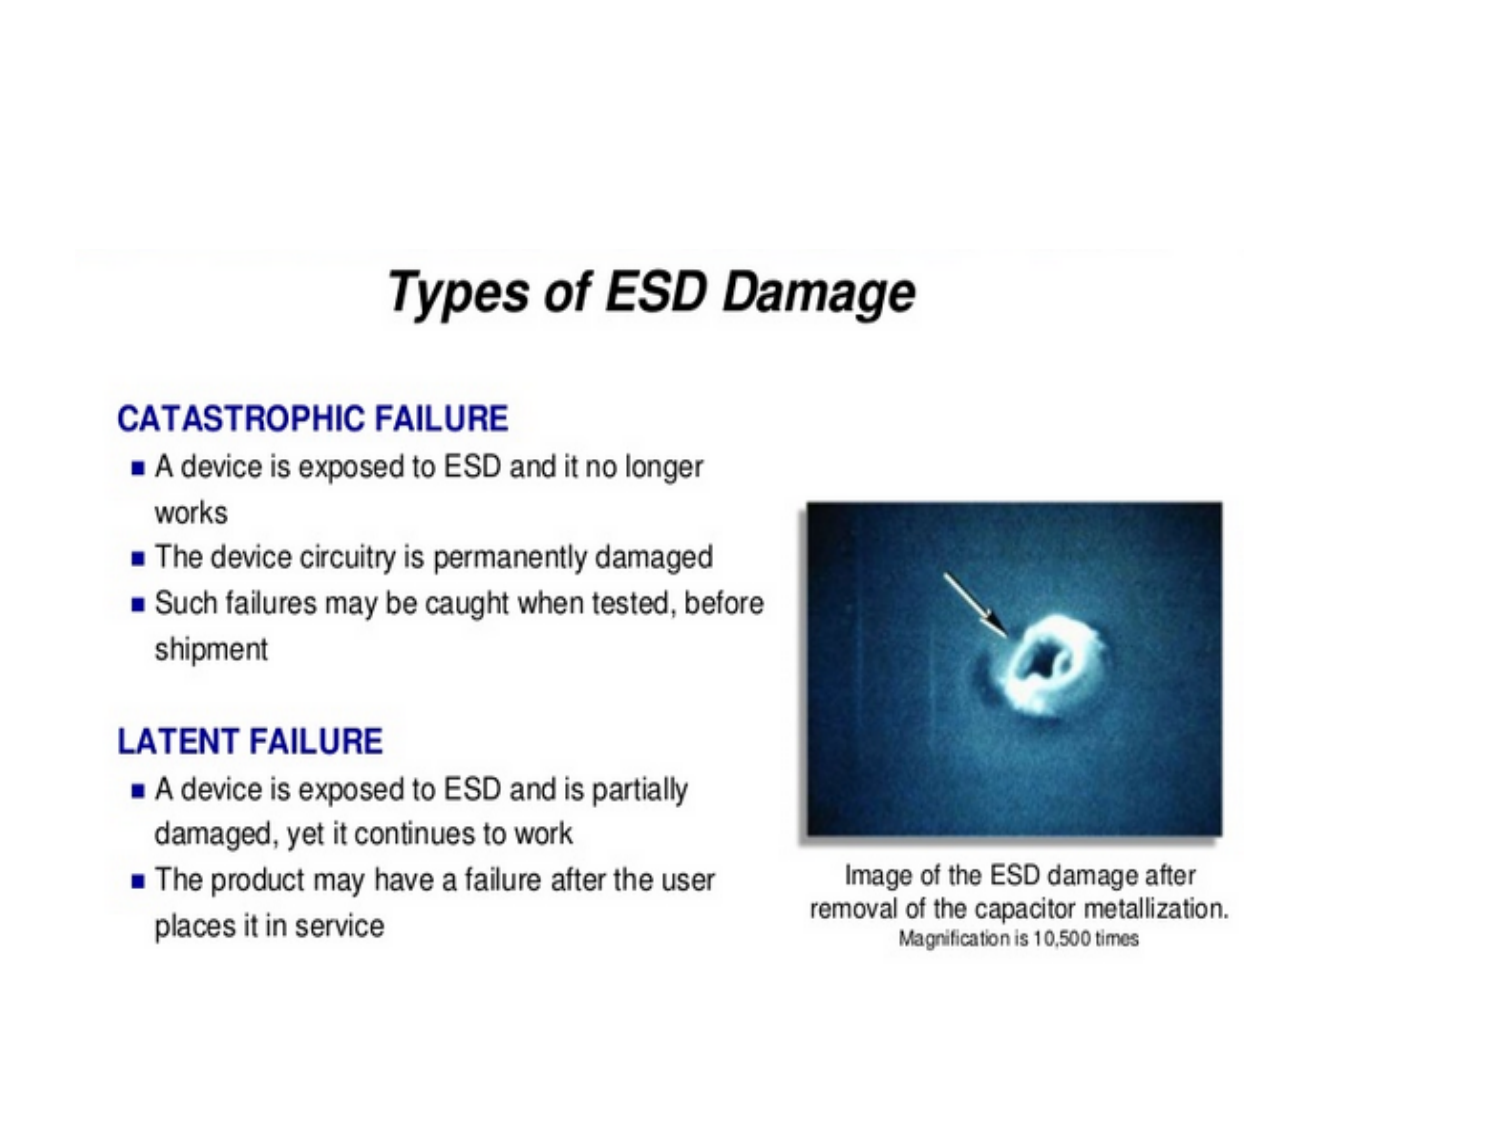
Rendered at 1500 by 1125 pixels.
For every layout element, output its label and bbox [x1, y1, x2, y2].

picture [74, 249, 1244, 1001]
